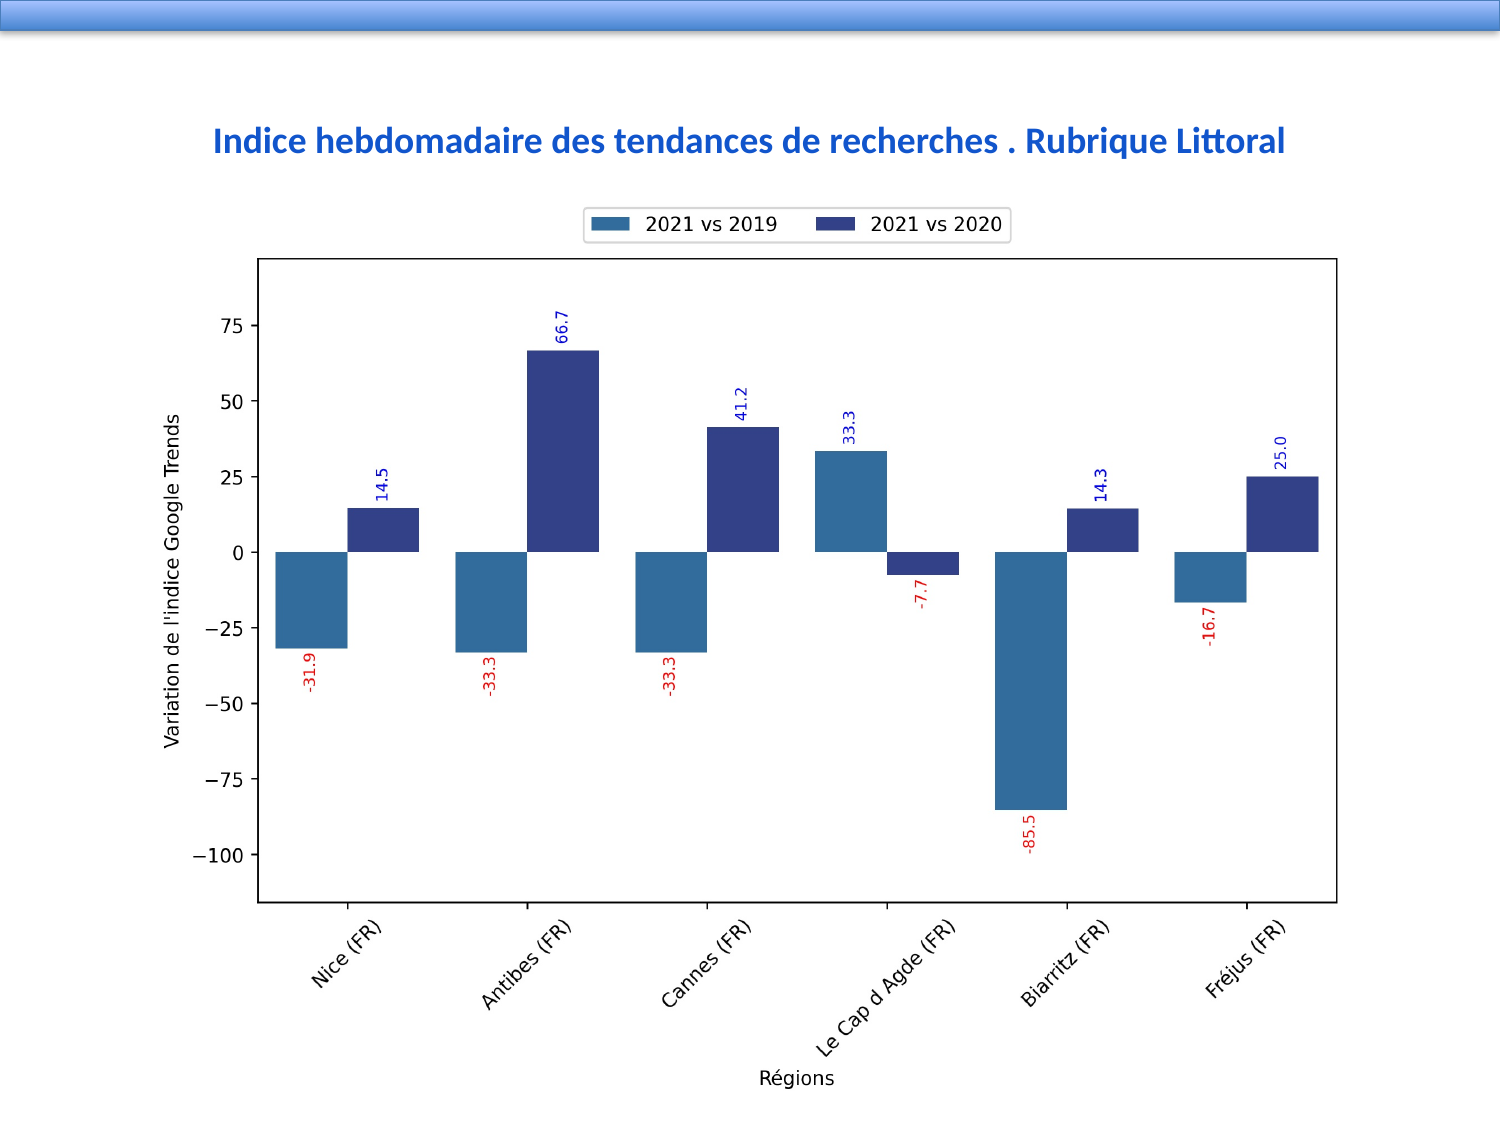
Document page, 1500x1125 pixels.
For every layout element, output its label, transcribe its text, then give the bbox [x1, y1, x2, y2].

title Indice hebdomadaire des tendances de recherches . Rubrique Littoral [75, 45, 1425, 233]
text_box [0, 0, 1500, 31]
picture [149, 194, 1351, 1103]
